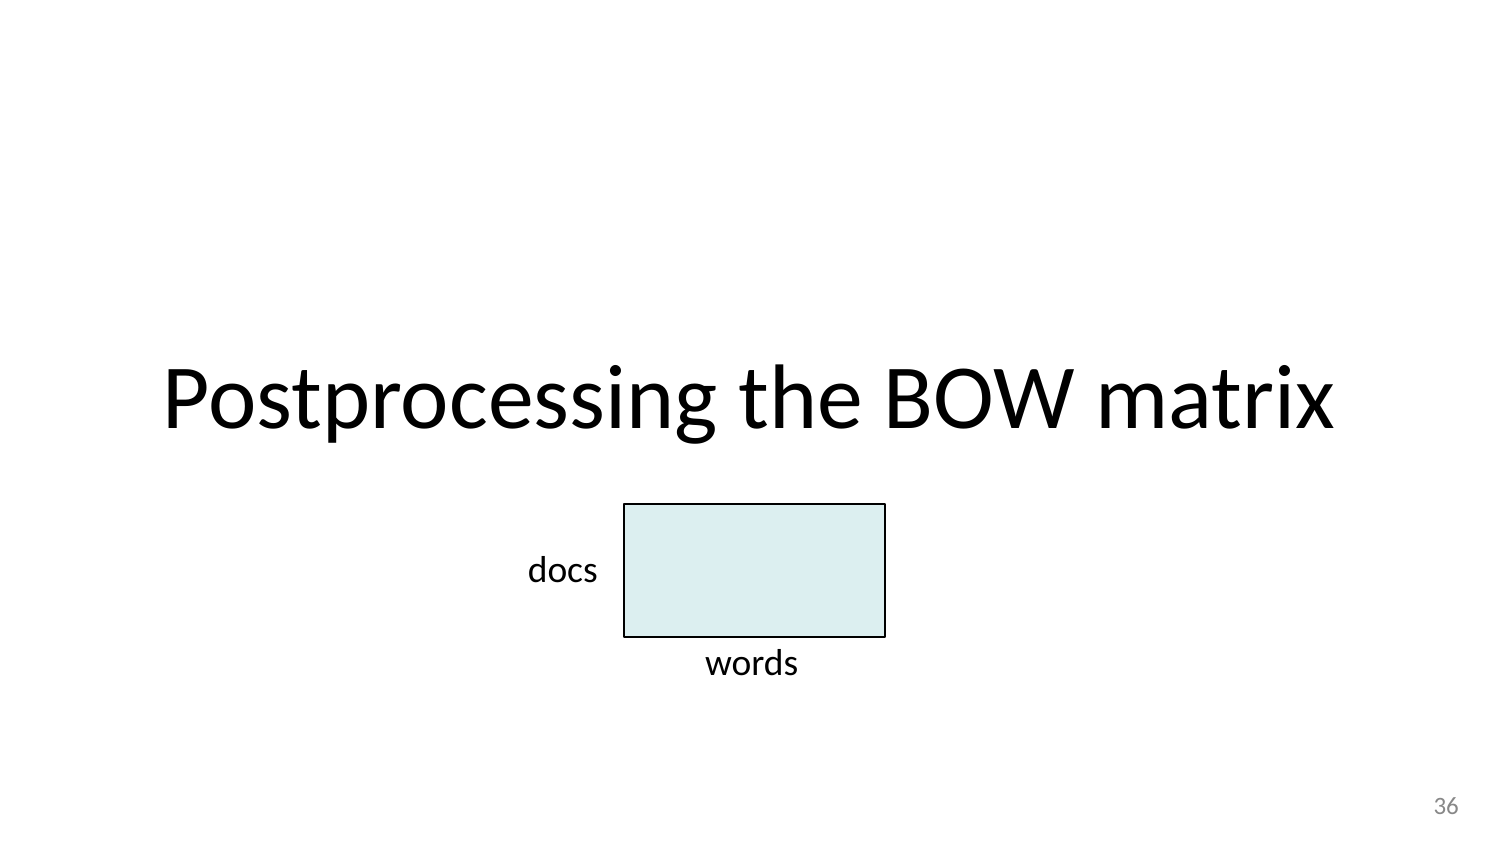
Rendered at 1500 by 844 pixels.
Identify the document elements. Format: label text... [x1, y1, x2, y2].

slide_number ‹#› [1123, 782, 1474, 827]
text_box [624, 503, 886, 637]
text_box words [628, 630, 875, 710]
text_box docs [512, 536, 625, 583]
title Postprocessing the BOW matrix [75, 321, 1425, 462]
